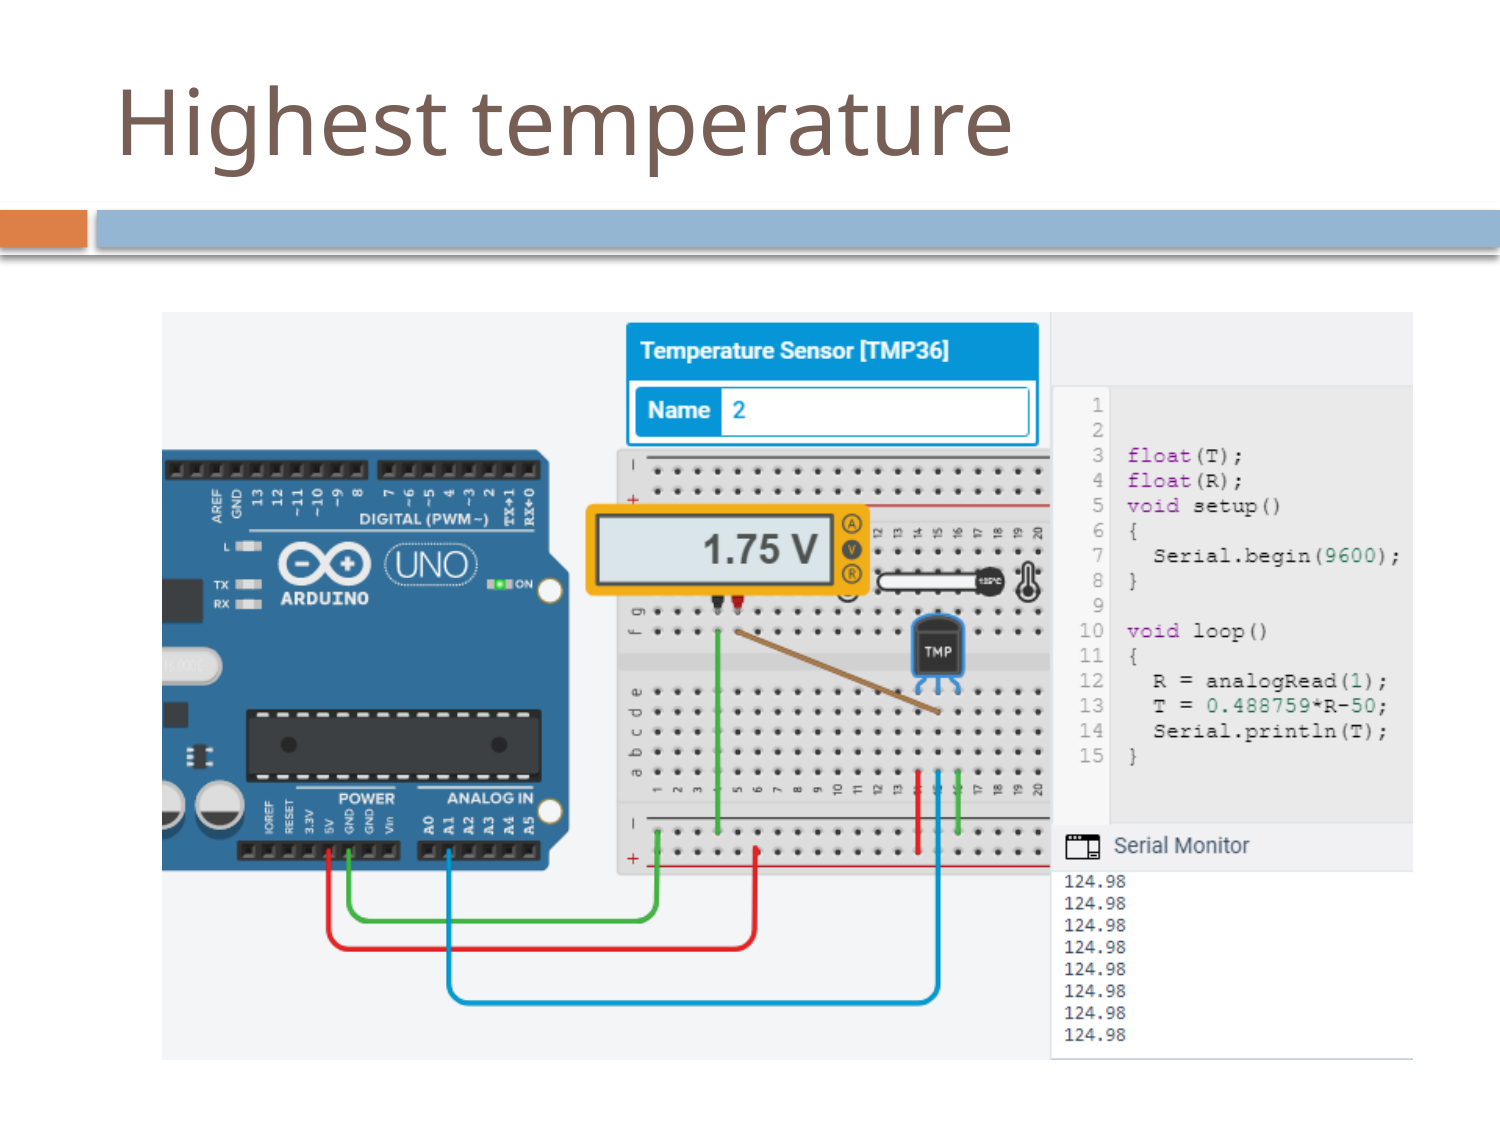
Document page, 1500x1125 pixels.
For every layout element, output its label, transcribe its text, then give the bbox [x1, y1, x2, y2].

title Highest temperature [99, 37, 1438, 200]
picture [162, 312, 1413, 1060]
